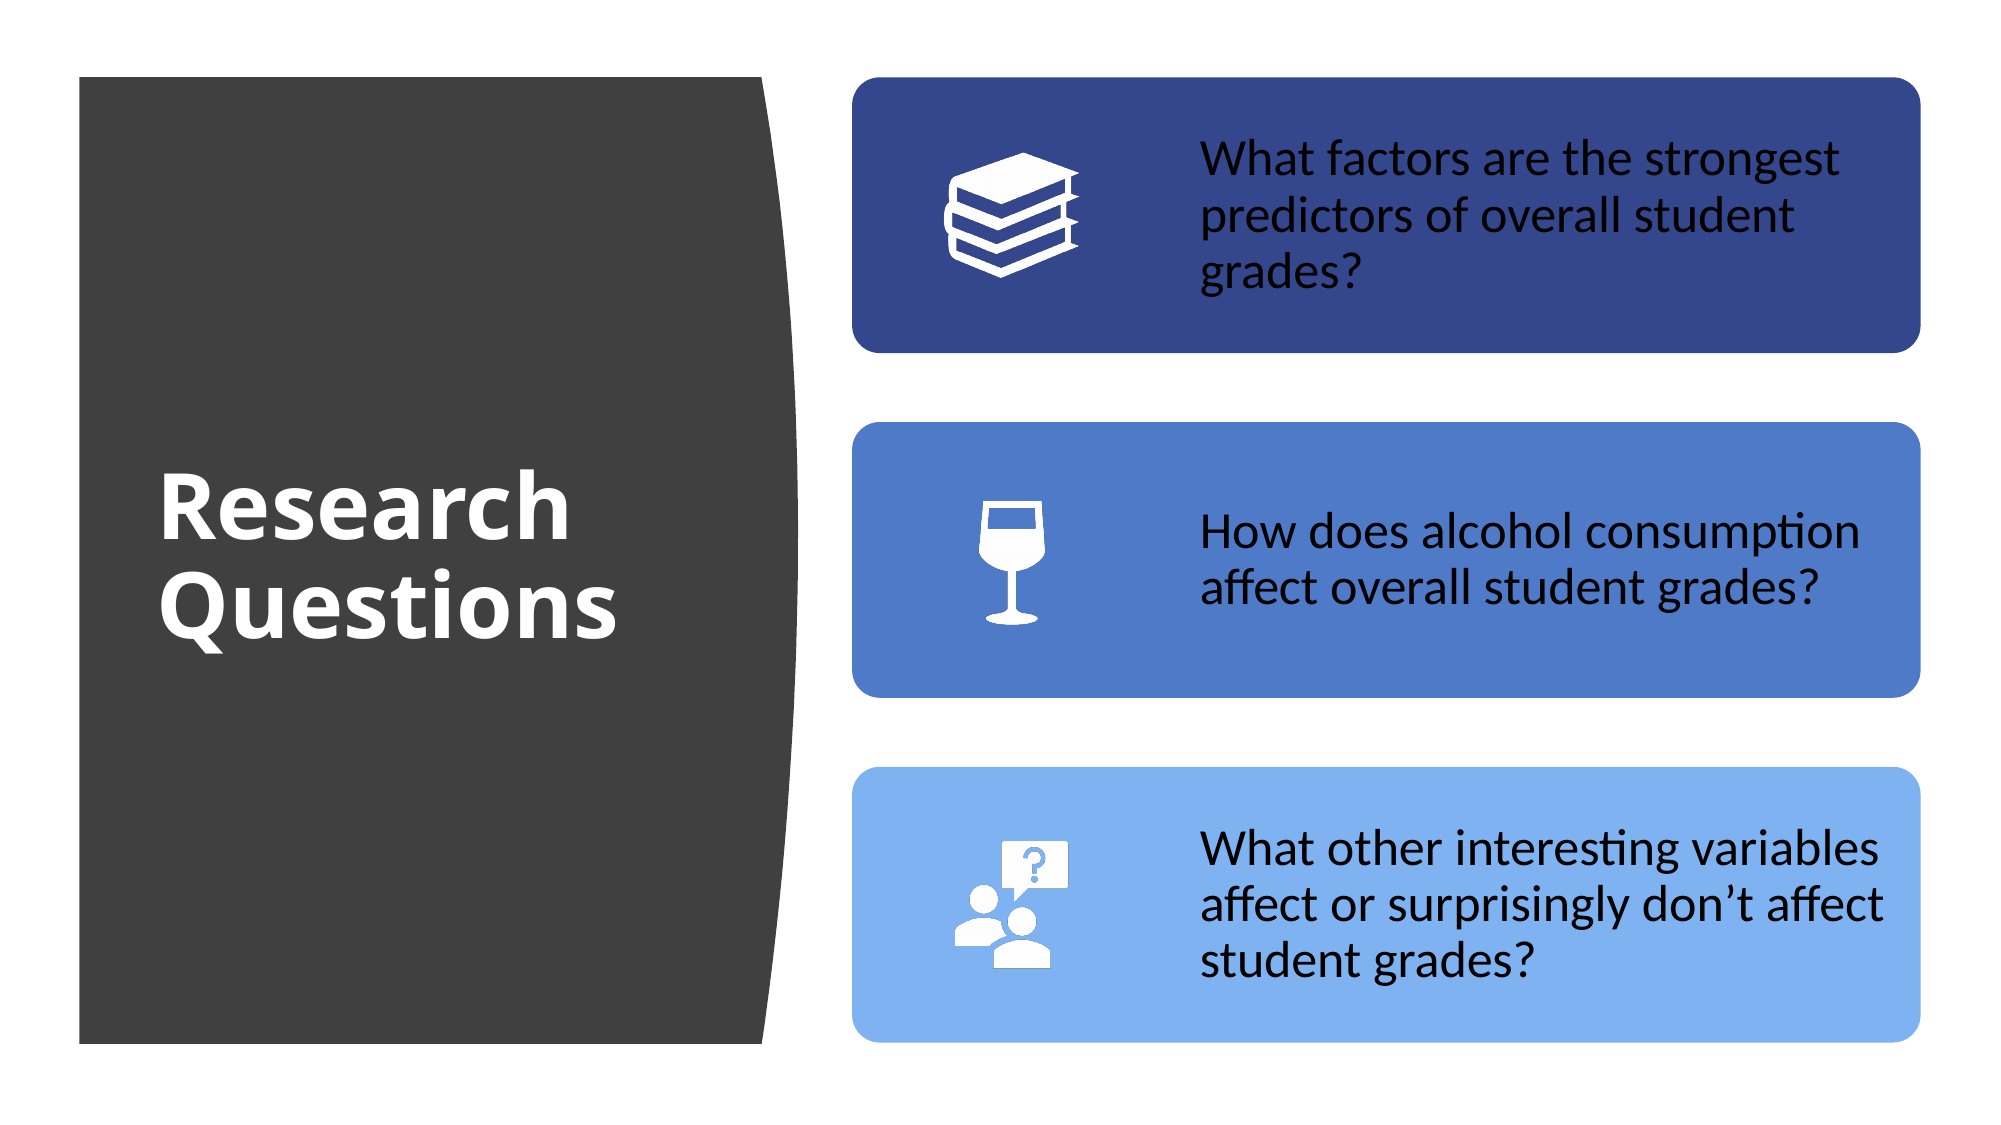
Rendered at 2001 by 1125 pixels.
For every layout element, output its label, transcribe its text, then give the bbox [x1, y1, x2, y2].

text_box [78, 76, 800, 1045]
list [852, 77, 1921, 1043]
title Research Questions [141, 166, 702, 953]
